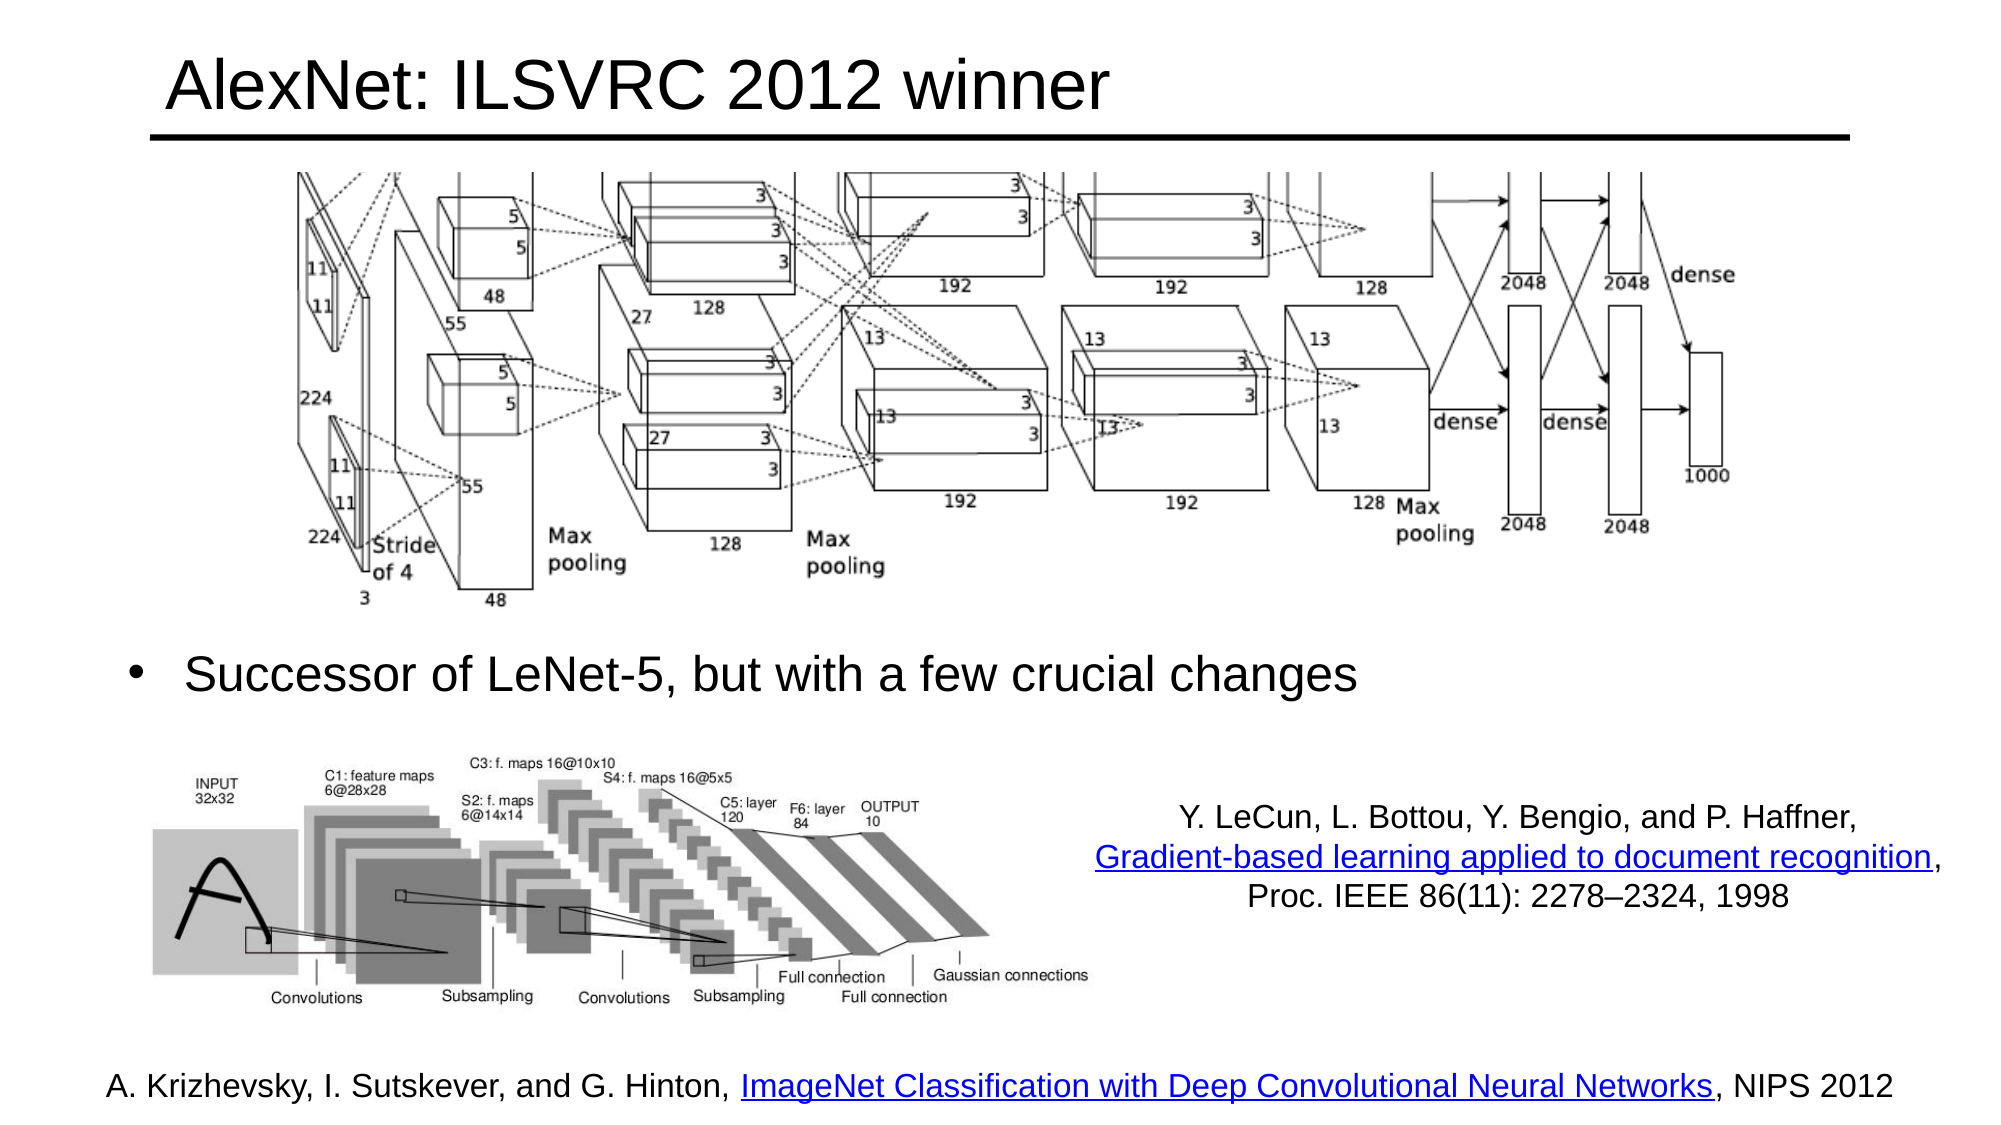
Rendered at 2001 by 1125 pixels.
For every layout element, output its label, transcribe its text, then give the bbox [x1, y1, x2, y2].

text_box Y. LeCun, L. Bottou, Y. Bengio, and P. Haffner, Gradient-based learning applied to document recognition, Proc. IEEE 86(11): 2278–2324, 1998 [1129, 787, 1975, 922]
picture [124, 739, 1126, 1028]
picture [274, 172, 1776, 612]
text_box Successor of LeNet-5, but with a few crucial changes [112, 633, 1615, 709]
text_box A. Krizhevsky, I. Sutskever, and G. Hinton, ImageNet Classification with Deep Convolutional Neural Networks, NIPS 2012 [0, 1056, 2000, 1112]
title AlexNet: ILSVRC 2012 winner [149, 12, 1851, 151]
